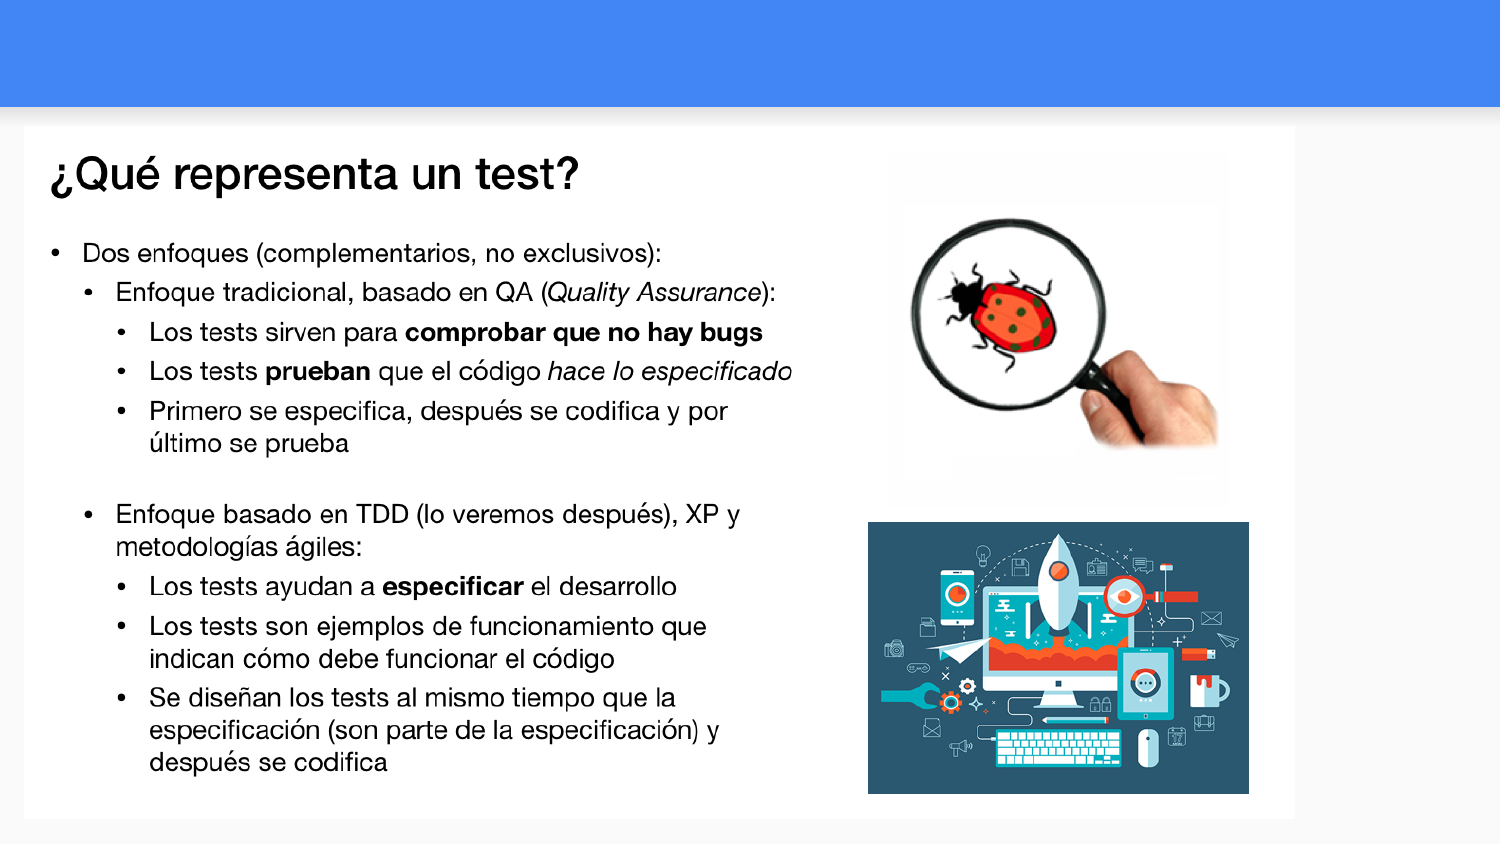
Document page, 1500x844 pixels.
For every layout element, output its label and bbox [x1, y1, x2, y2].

picture [24, 126, 1295, 819]
